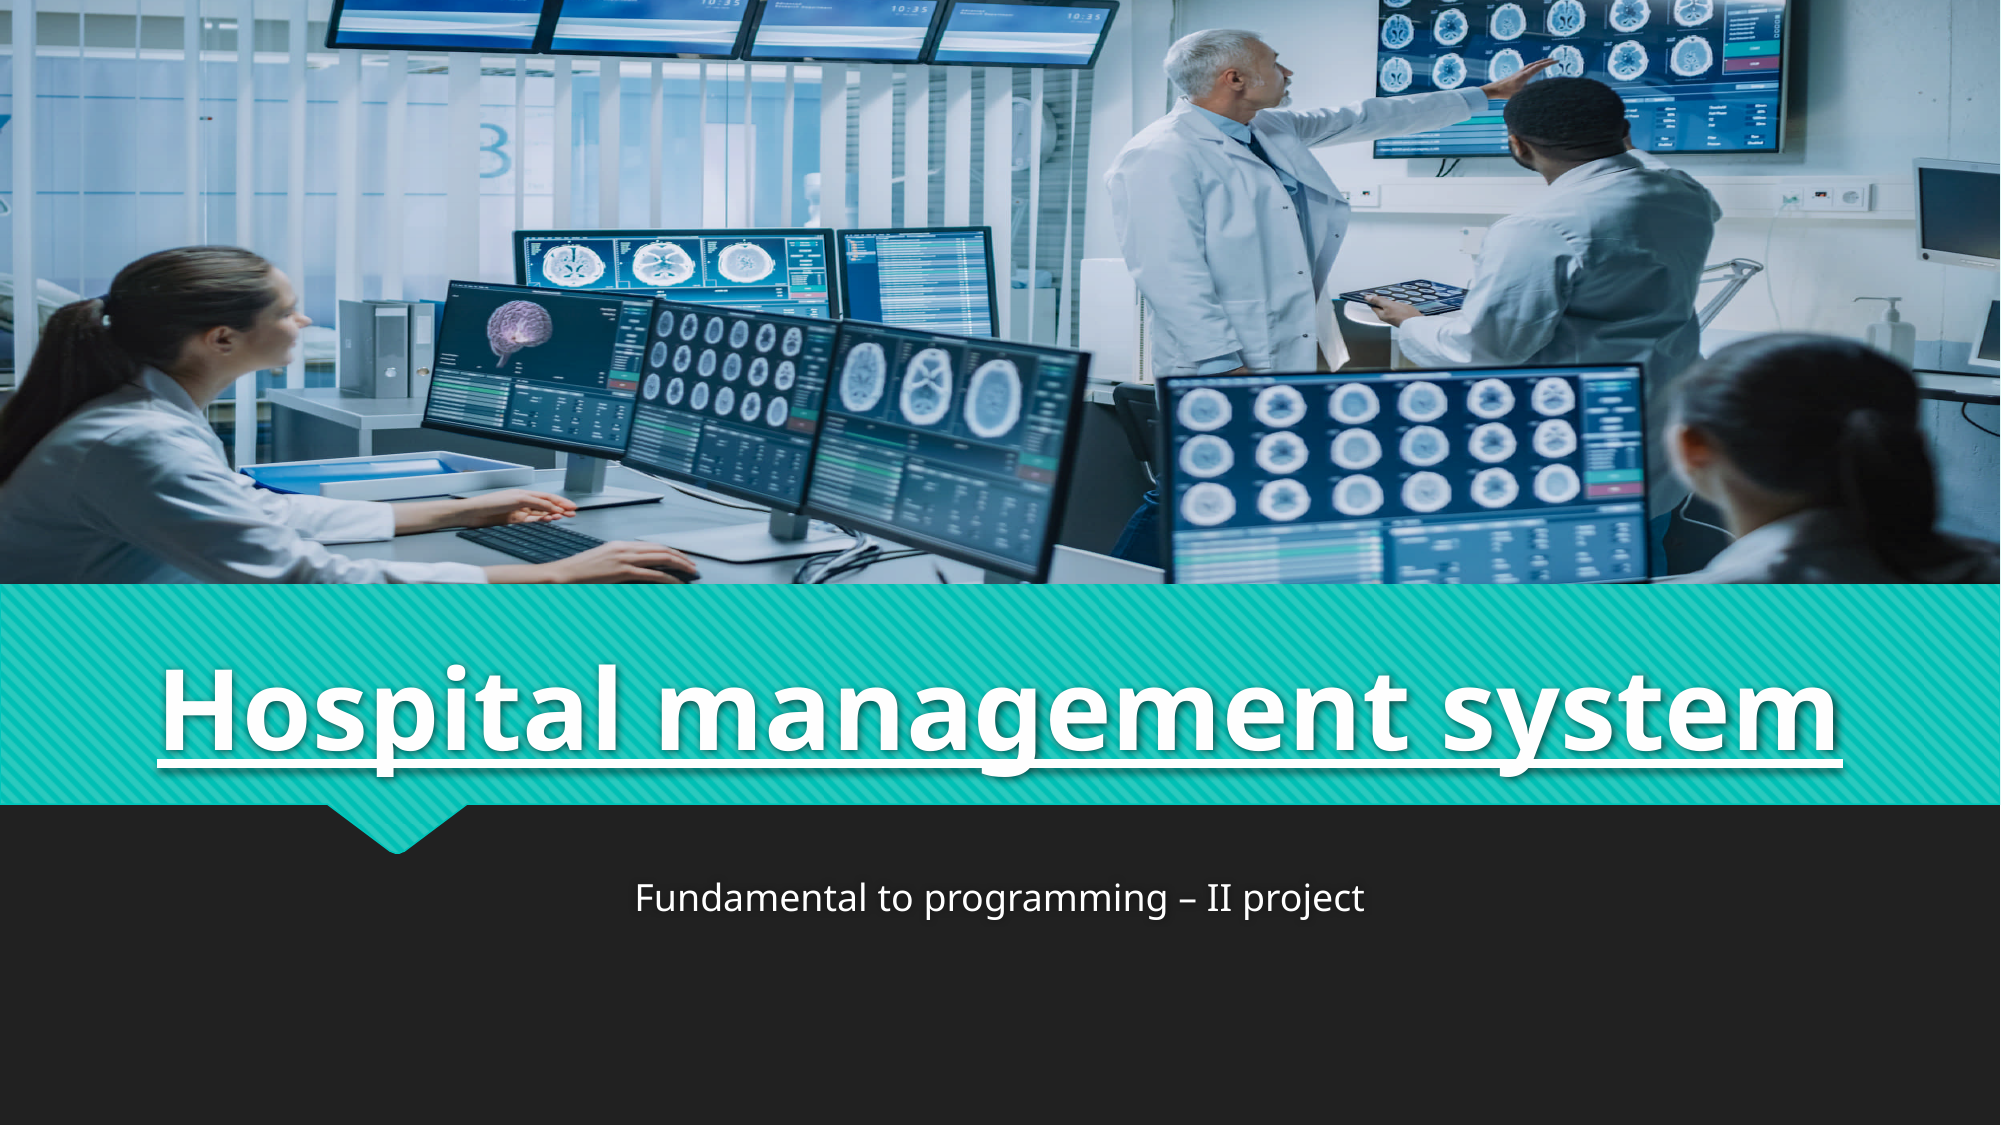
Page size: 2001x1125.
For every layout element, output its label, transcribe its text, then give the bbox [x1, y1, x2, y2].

picture [1386, 575, 1391, 584]
title Hospital management system [132, 584, 1868, 781]
subtitle Fundamental to programming – II project [132, 866, 1868, 938]
picture [0, 0, 2000, 584]
